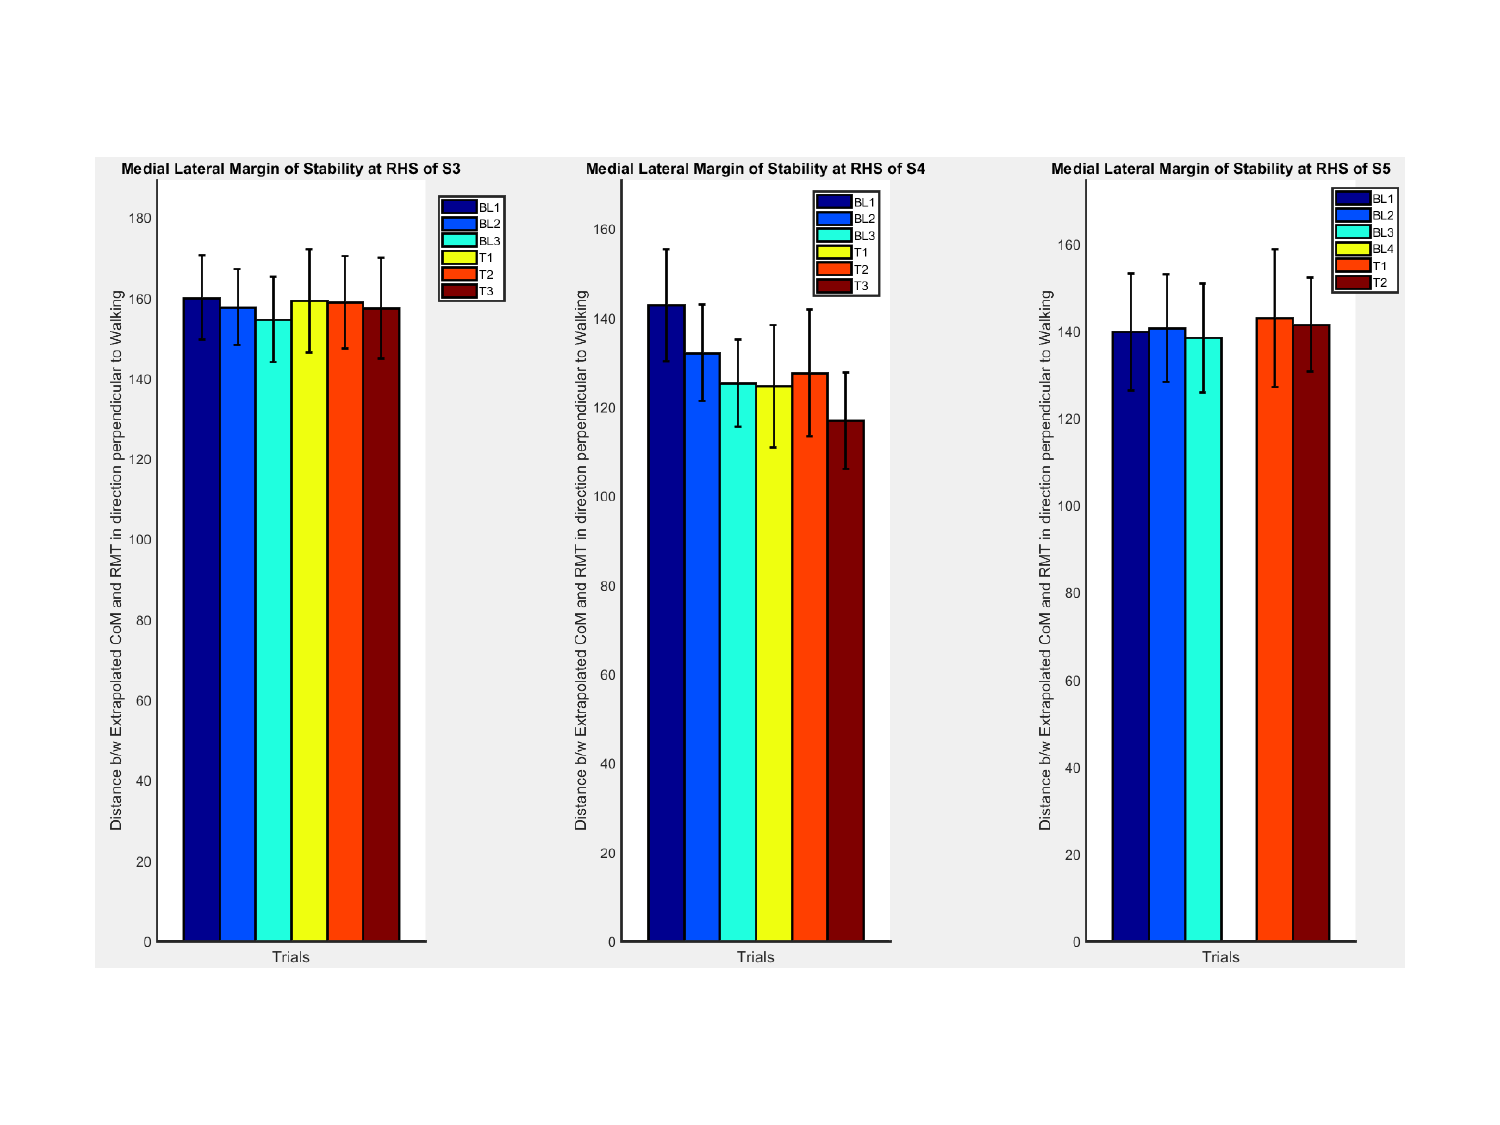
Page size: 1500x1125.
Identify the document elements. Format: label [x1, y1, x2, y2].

picture [95, 157, 1405, 968]
